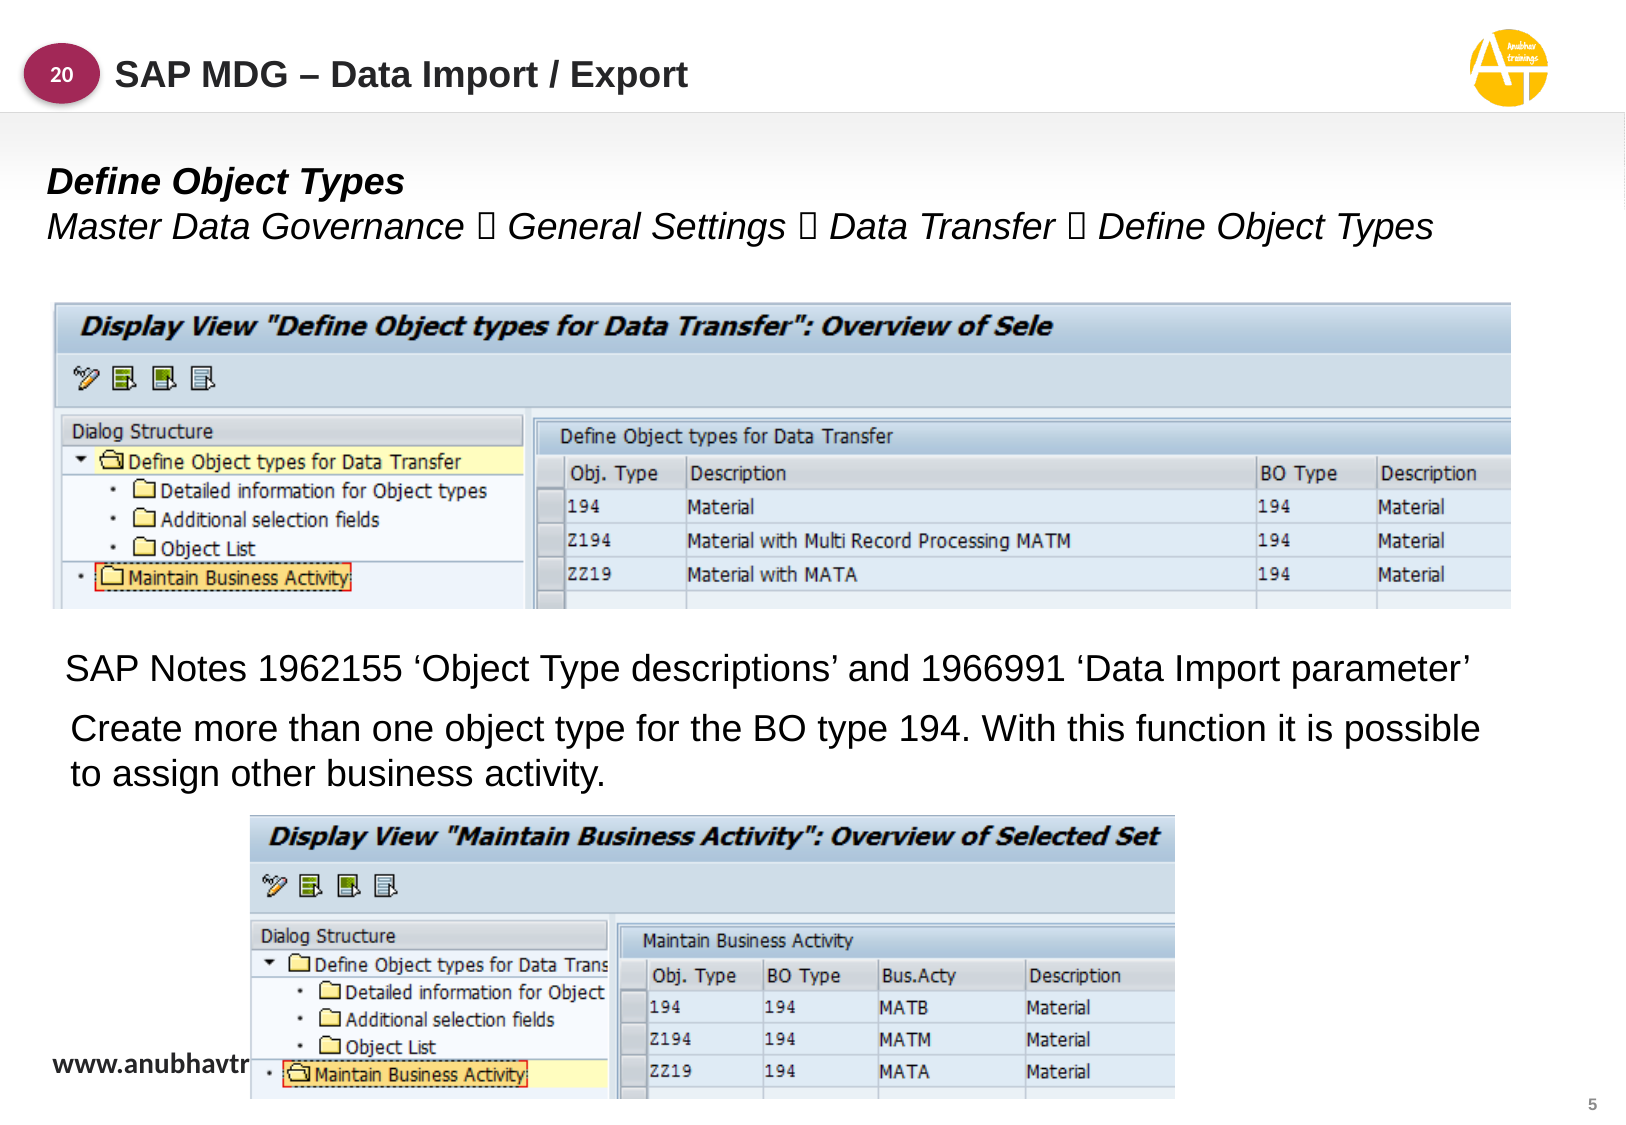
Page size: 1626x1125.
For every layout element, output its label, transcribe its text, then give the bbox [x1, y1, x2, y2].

text_box SAP MDG – Data Import / Export [99, 42, 1438, 103]
picture [249, 815, 1176, 1099]
text_box Define Object Types Master Data Governance  General Settings  Data Transfer  Define Object Types [31, 149, 1575, 255]
picture [0, 113, 1625, 210]
picture [1462, 24, 1552, 112]
text_box 20 [23, 42, 101, 105]
text_box Create more than one object type for the BO type 194. With this function it is possible to assign other business activity. [55, 697, 1536, 802]
picture [49, 302, 1512, 609]
text_box SAP Notes 1962155 ‘Object Type descriptions’ and 1966991 ‘Data Import parameter’ [50, 636, 1542, 697]
